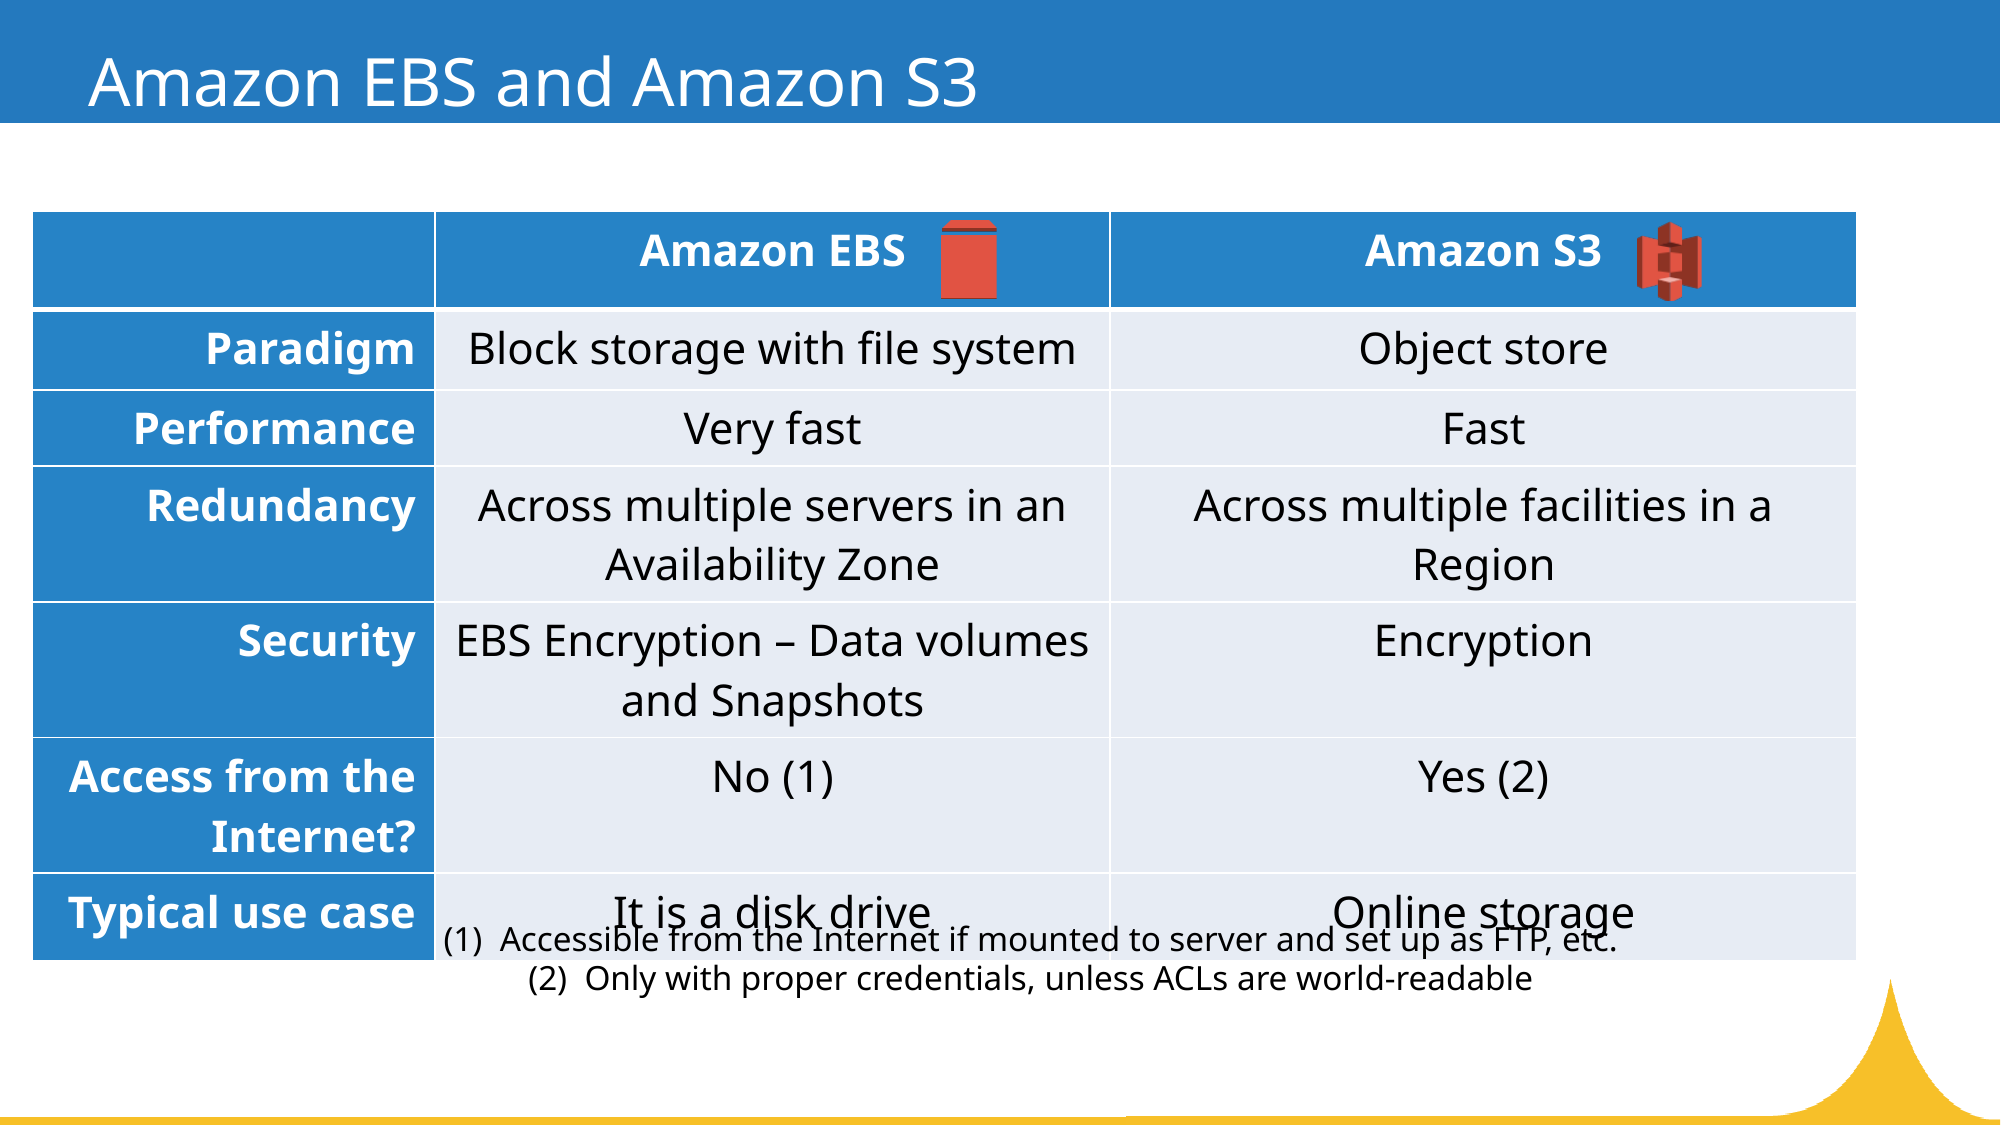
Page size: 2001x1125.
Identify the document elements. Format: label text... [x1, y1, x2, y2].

table_cell Across multiple facilities in a Region [1111, 467, 1856, 601]
picture [1637, 220, 1702, 301]
table_cell Paradigm [33, 312, 434, 389]
table_cell Encryption [1111, 603, 1856, 737]
table_header Amazon S3 [1111, 212, 1856, 307]
text_box Accessible from the Internet if mounted to server and set up as FTP, etc. Only with proper credentials, unless ACLs are world-readable [288, 910, 1775, 1005]
table_header [33, 212, 434, 307]
table_cell EBS Encryption – Data volumes and Snapshots [436, 603, 1109, 737]
table_cell Access from the Internet? [33, 738, 434, 872]
picture [1126, 926, 2001, 1125]
table_cell Typical use case [33, 874, 434, 960]
table_cell Online storage [1111, 874, 1856, 960]
picture [940, 220, 997, 299]
table_cell It is a disk drive [436, 874, 1109, 910]
table_cell Performance [33, 391, 434, 465]
title Amazon EBS and Amazon S3 [73, 25, 1869, 145]
table_cell Security [33, 603, 434, 737]
table_header Amazon EBS [436, 212, 1109, 307]
table_cell No (1) [436, 738, 1109, 872]
table_cell Object store [1111, 312, 1856, 389]
table_cell Across multiple servers in an Availability Zone [436, 467, 1109, 601]
table_cell Fast [1111, 391, 1856, 465]
table_cell Block storage with file system [436, 312, 1109, 389]
table_cell Very fast [436, 391, 1109, 465]
table_cell Redundancy [33, 467, 434, 601]
table_cell Yes (2) [1111, 738, 1856, 872]
